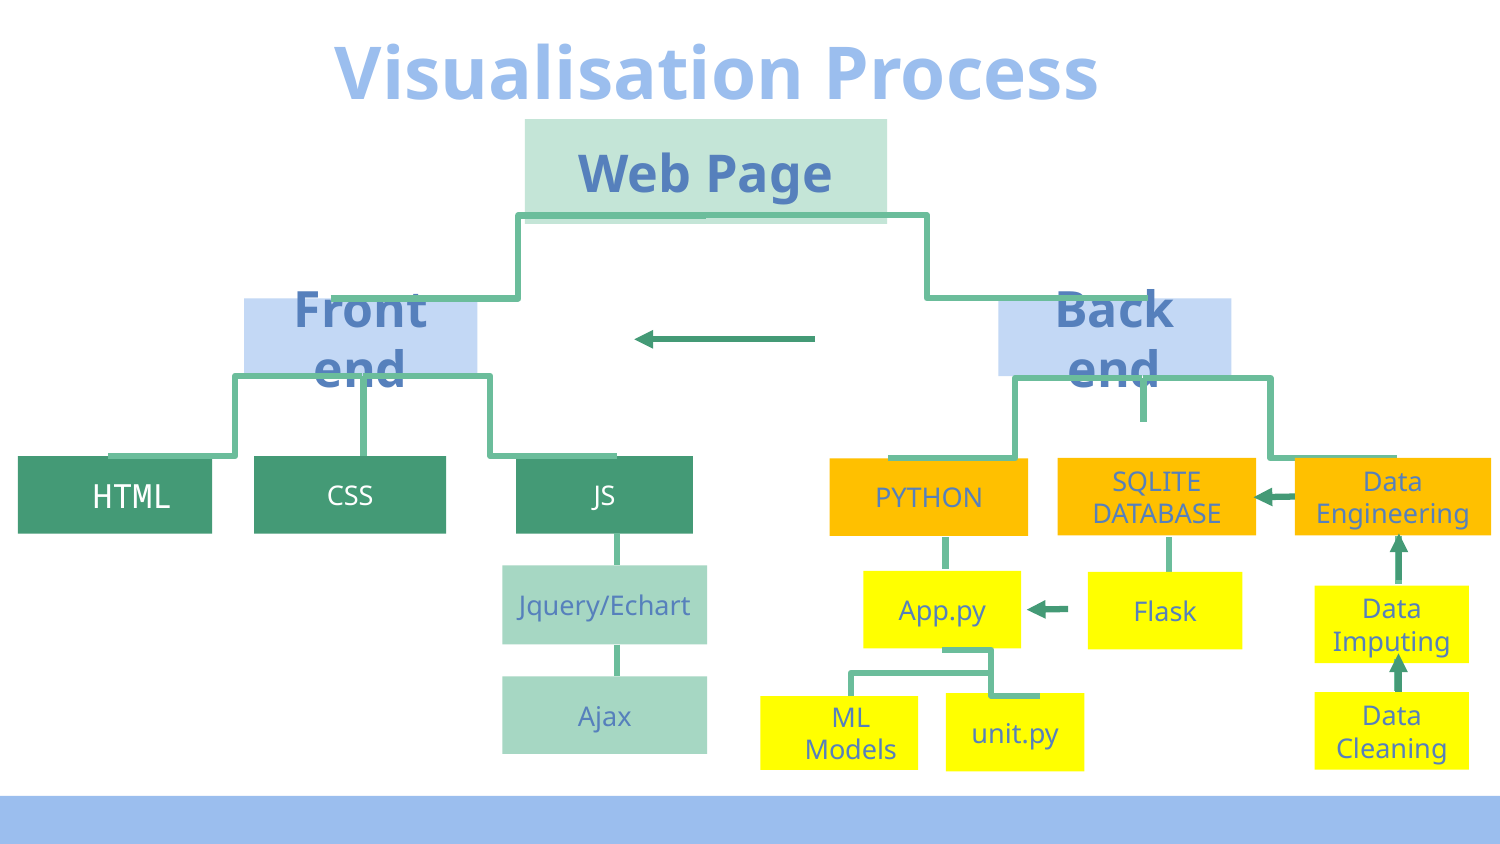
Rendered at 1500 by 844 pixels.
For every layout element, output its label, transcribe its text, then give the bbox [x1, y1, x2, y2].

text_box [450, 288, 531, 544]
text_box Front end [280, 298, 444, 376]
text_box JS [536, 456, 693, 534]
text_box Flask [1087, 571, 1243, 650]
text_box Data Cleaning [1314, 692, 1469, 770]
title Visualisation Process [85, 11, 1350, 106]
text_box SQLITE DATABASE [1060, 457, 1225, 536]
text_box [850, 649, 1041, 697]
text_box CSS [280, 456, 444, 534]
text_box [974, 290, 1056, 546]
text_box HTML [17, 456, 189, 534]
text_box Jquery/Echart [502, 565, 708, 645]
text_box unit.py [945, 693, 1085, 772]
subtitle ML Models [760, 696, 919, 770]
text_box Web Page [564, 119, 880, 212]
text_box Ajax [502, 676, 708, 754]
text_box Web Page [564, 218, 880, 224]
text_box App.py [863, 570, 1022, 648]
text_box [476, 69, 560, 446]
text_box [885, 35, 969, 478]
text_box Back end [1060, 298, 1225, 377]
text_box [194, 288, 276, 544]
text_box Data Engineering [1316, 457, 1492, 536]
text_box Data Imputing [1314, 585, 1469, 664]
text_box PYTHON [829, 458, 969, 536]
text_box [1230, 290, 1311, 546]
